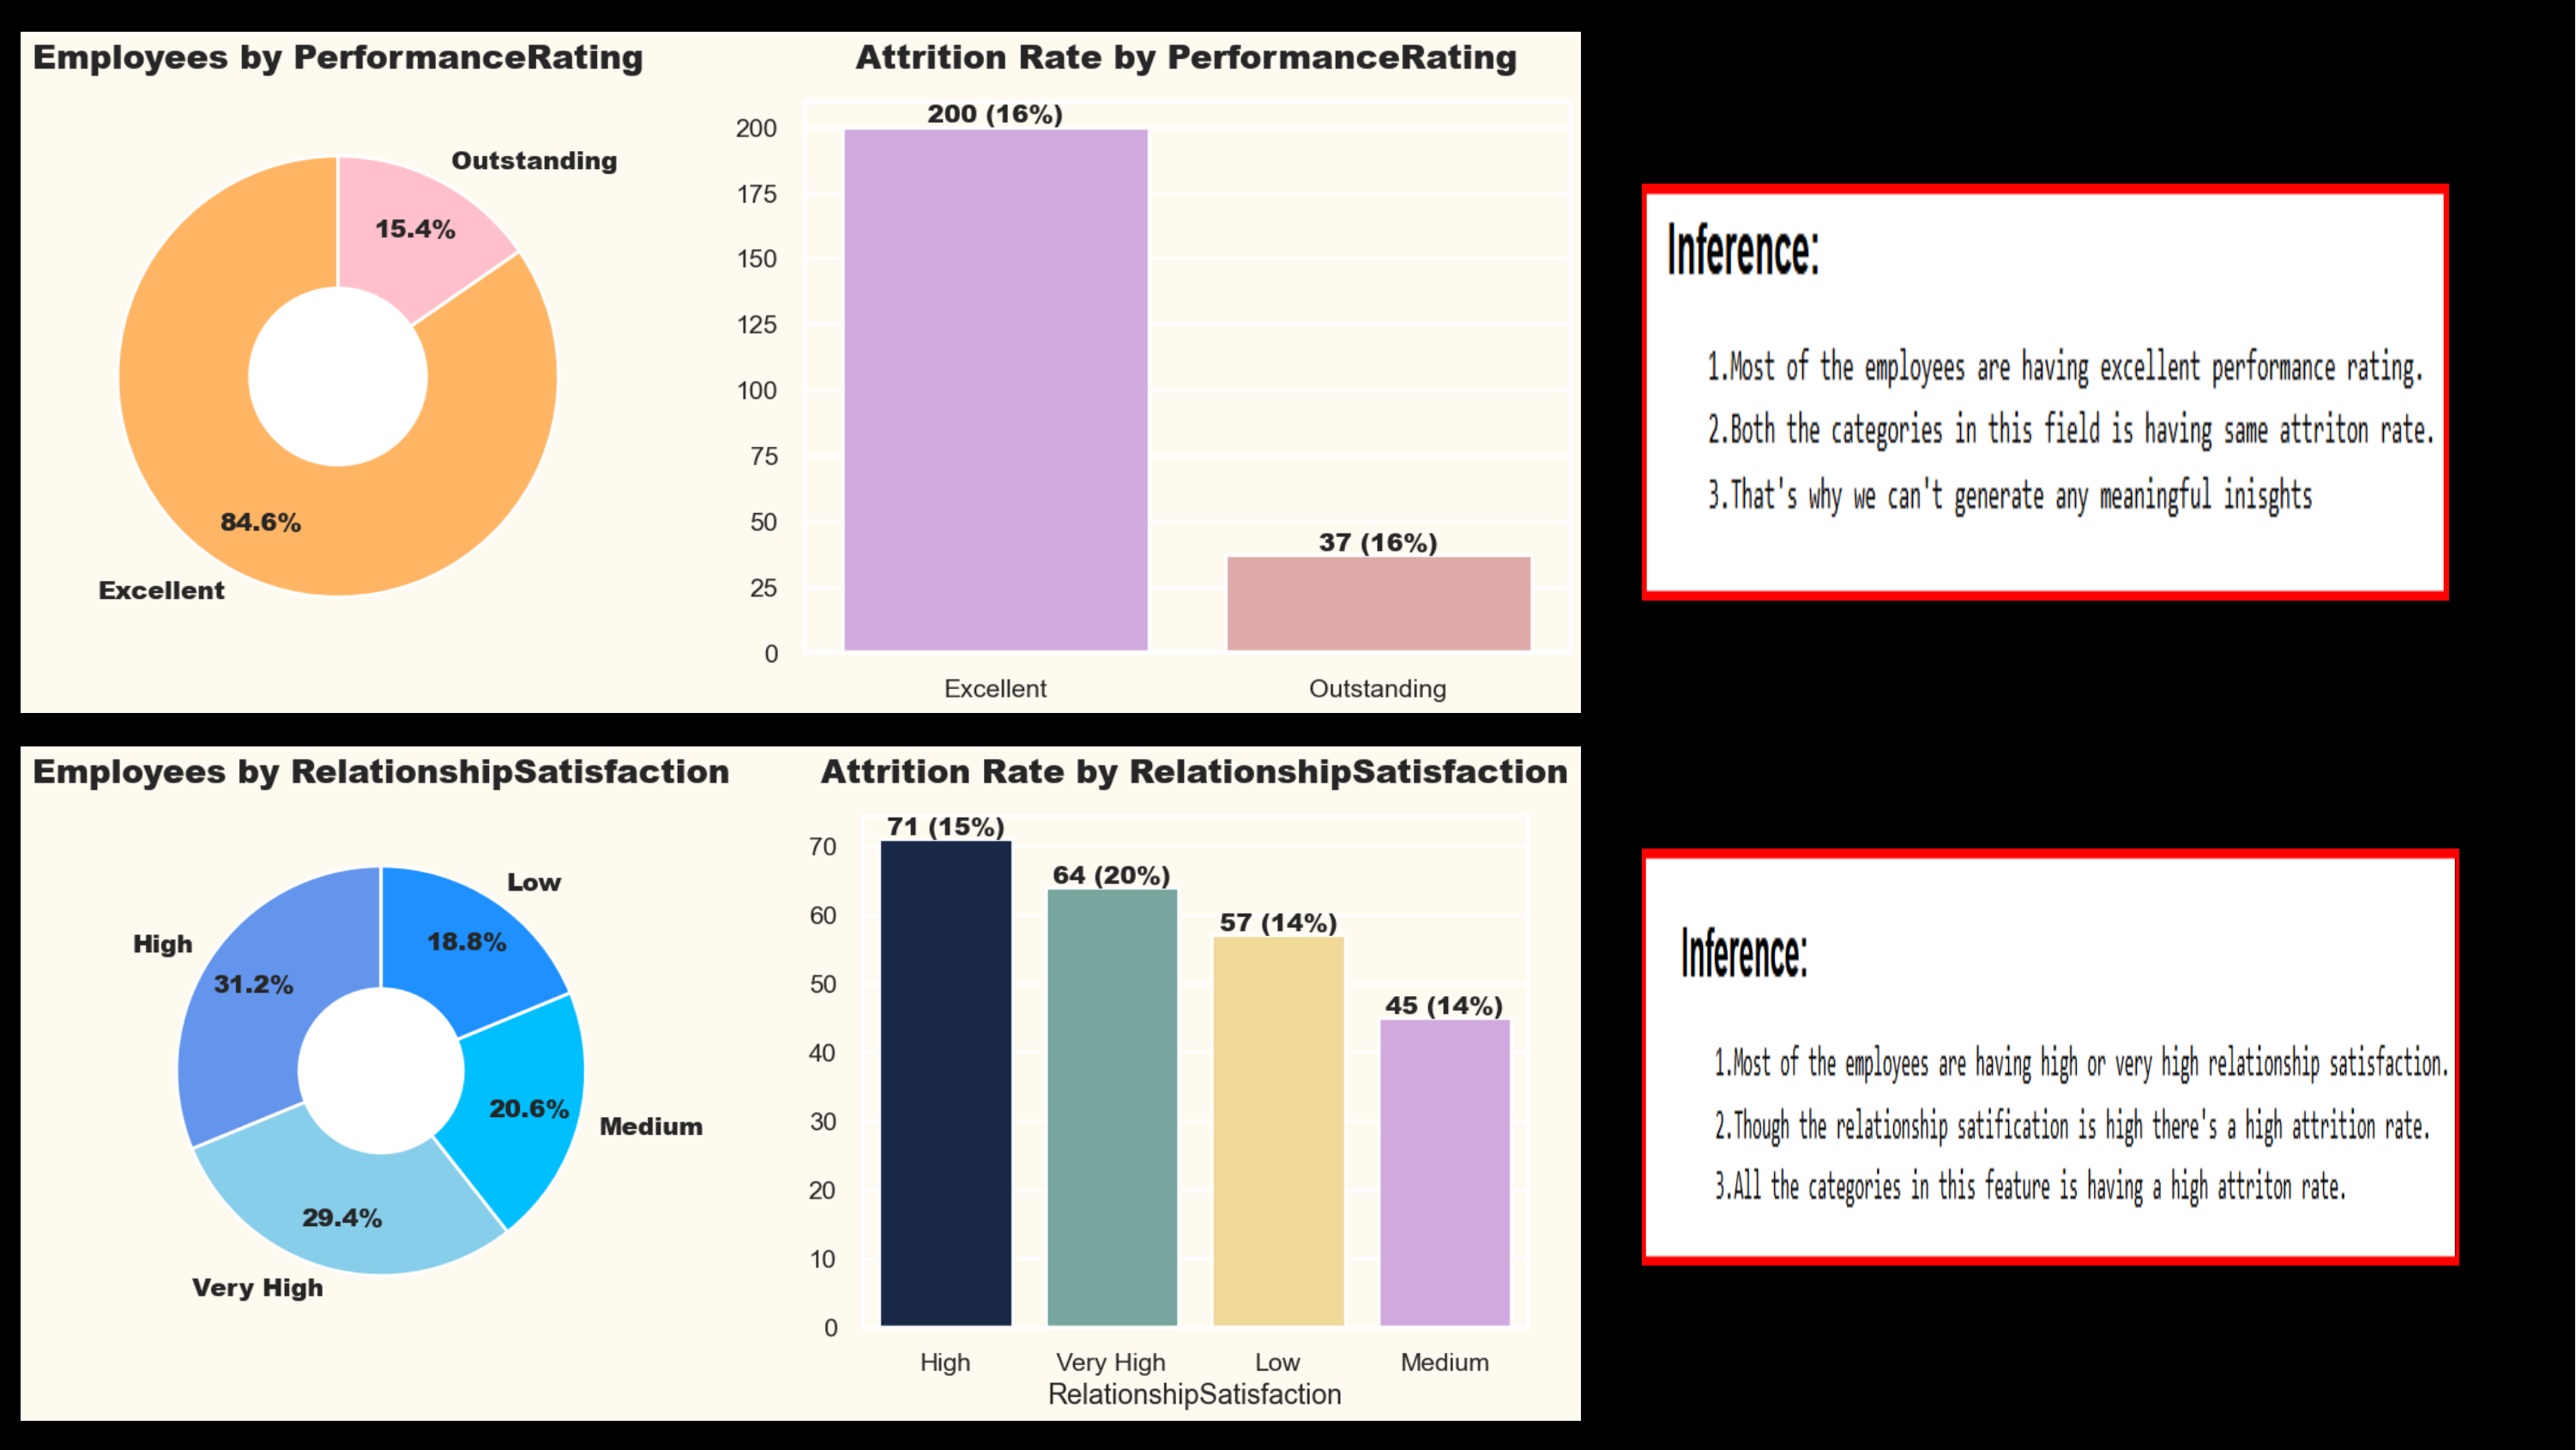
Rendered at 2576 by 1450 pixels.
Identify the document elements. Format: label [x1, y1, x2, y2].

picture [1642, 849, 2459, 1266]
picture [21, 32, 1581, 714]
picture [1642, 184, 2450, 601]
picture [21, 746, 1581, 1421]
